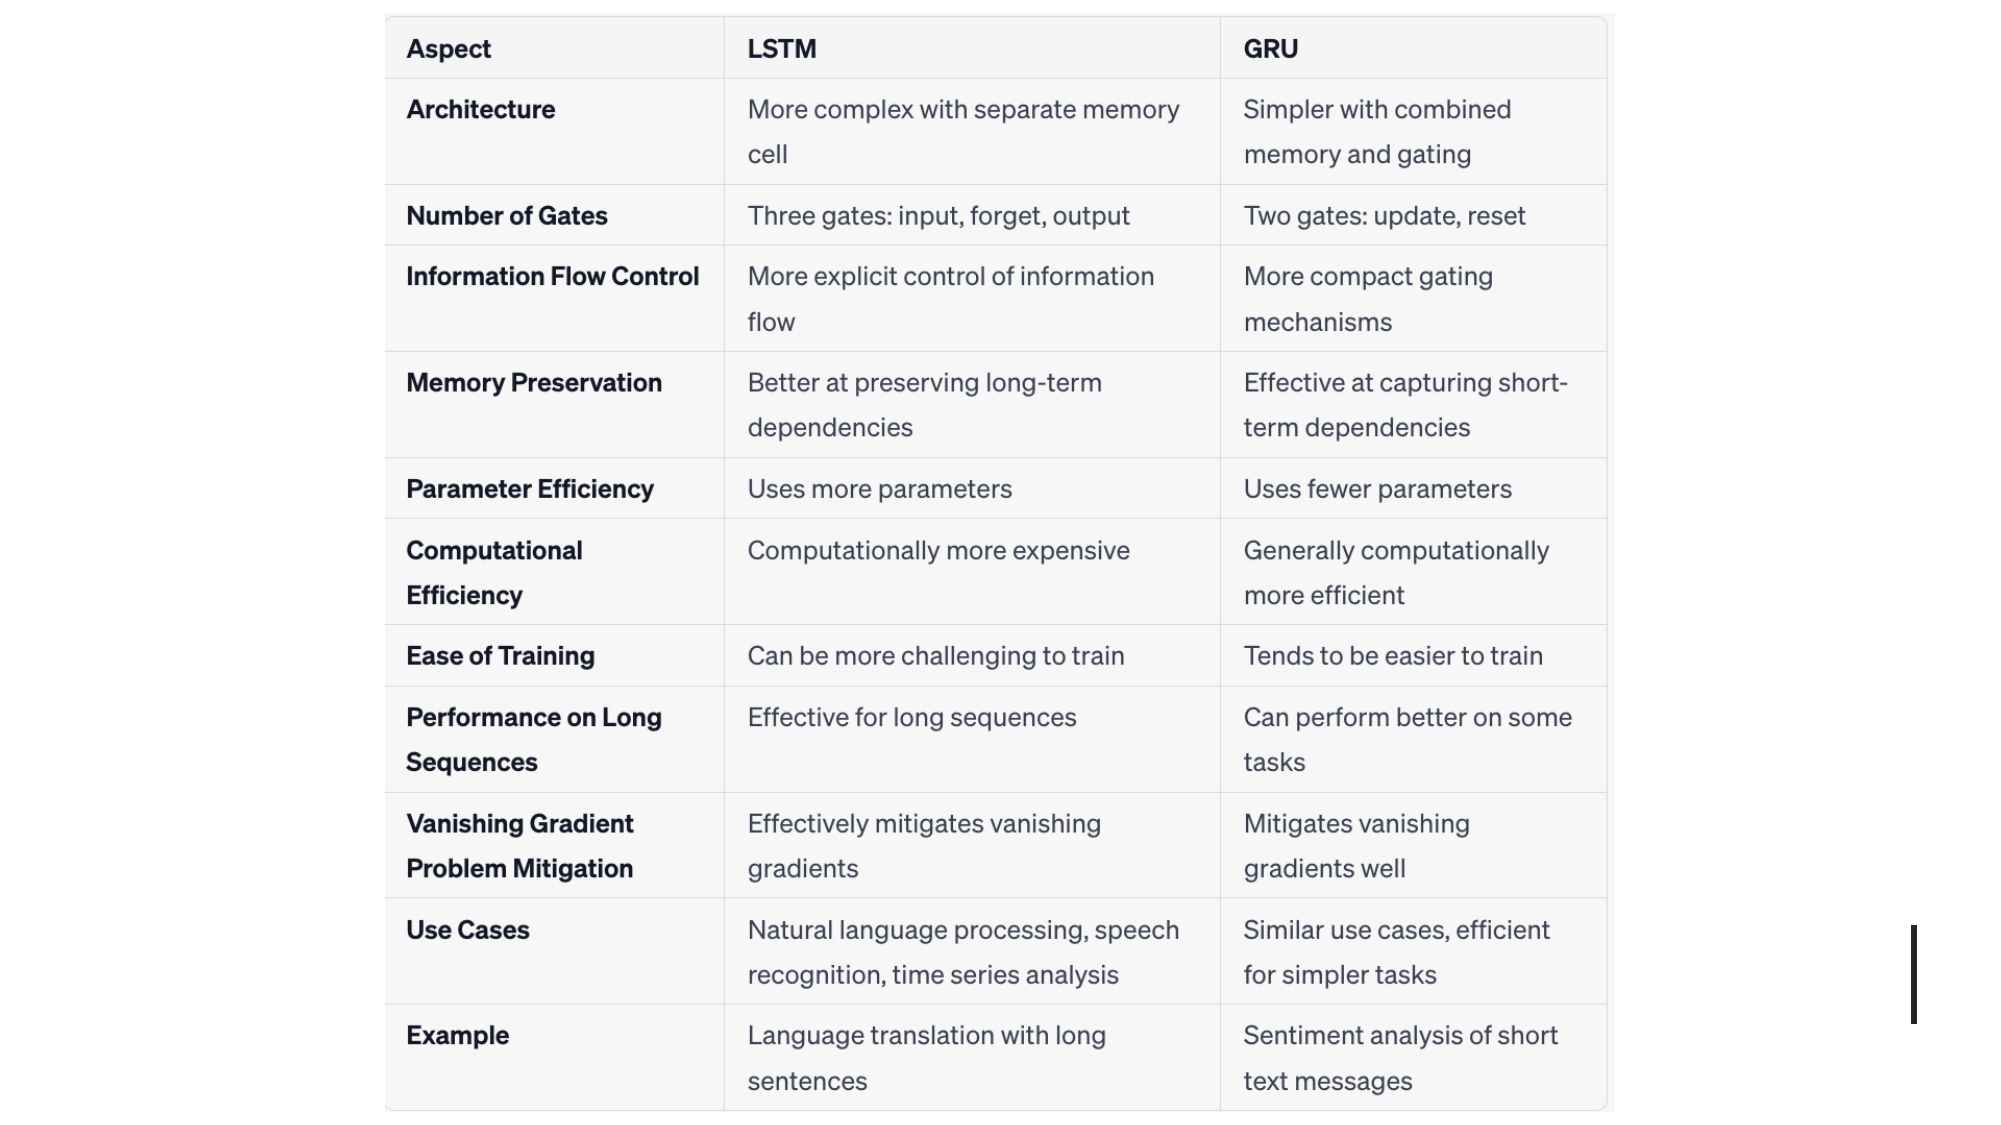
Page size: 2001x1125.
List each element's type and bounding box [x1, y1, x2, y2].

picture [385, 13, 1615, 1112]
